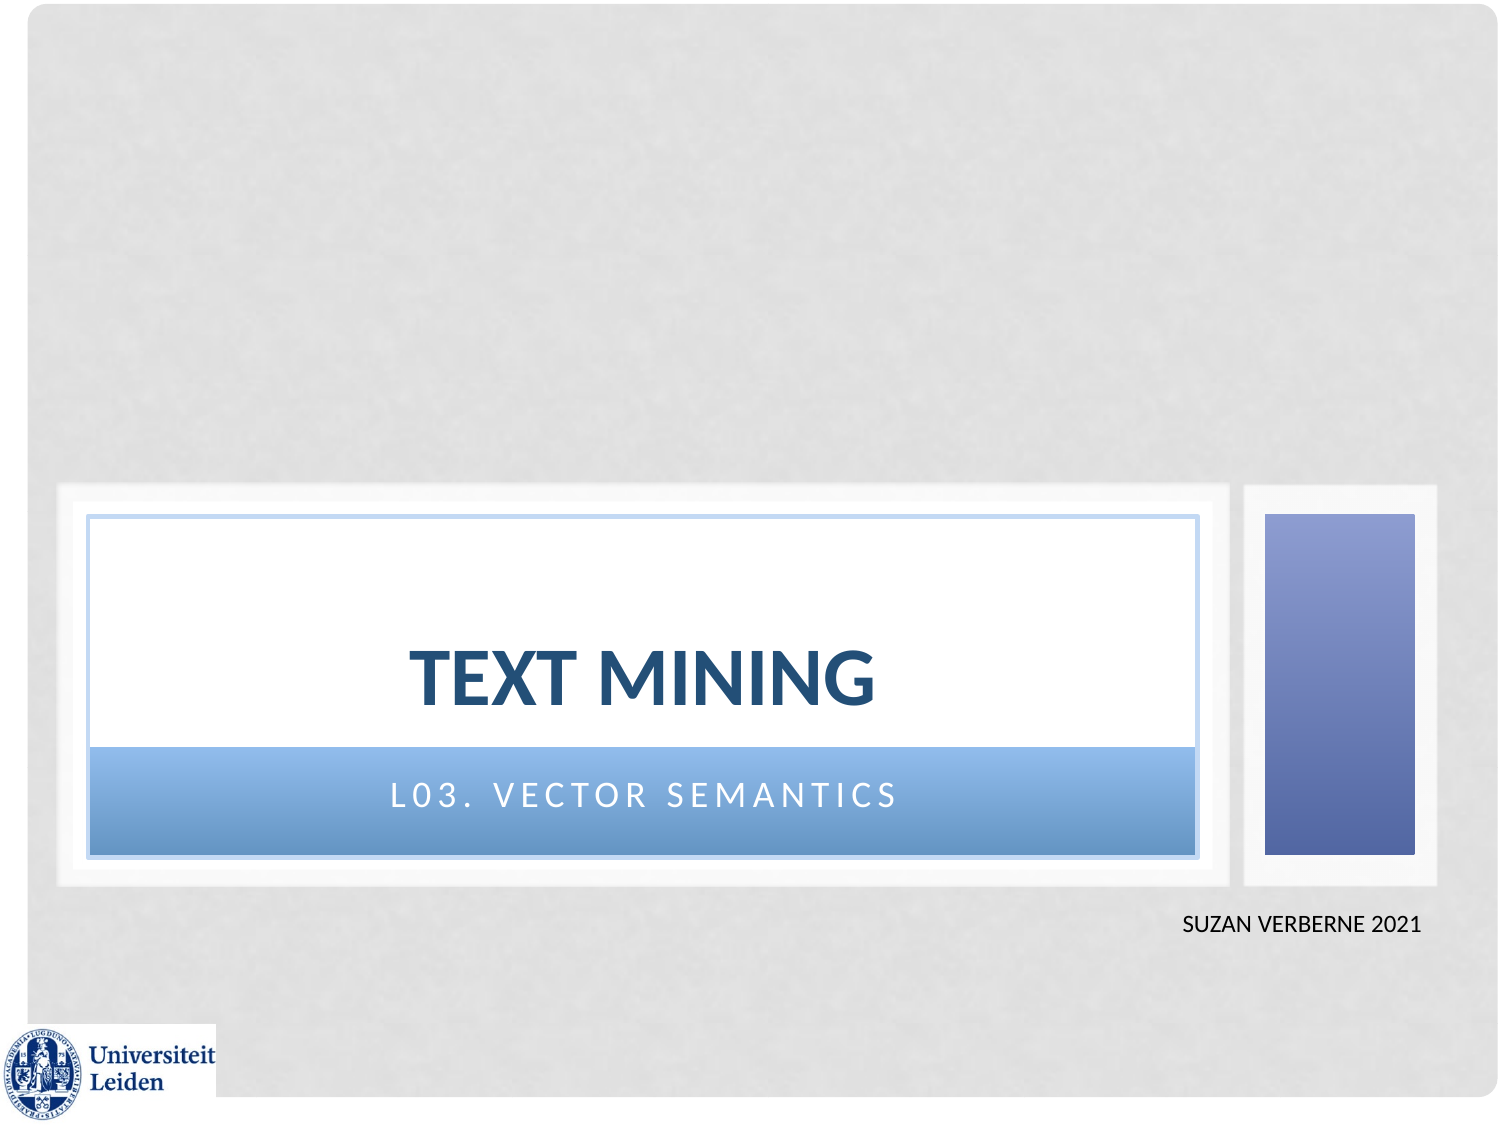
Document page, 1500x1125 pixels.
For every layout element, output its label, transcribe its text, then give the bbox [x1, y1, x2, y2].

subtitle L03. Vector semantics [105, 762, 1181, 838]
title Text Mining [99, 529, 1187, 730]
picture [0, 1024, 216, 1125]
footer Suzan Verberne 2021 [962, 900, 1438, 1025]
